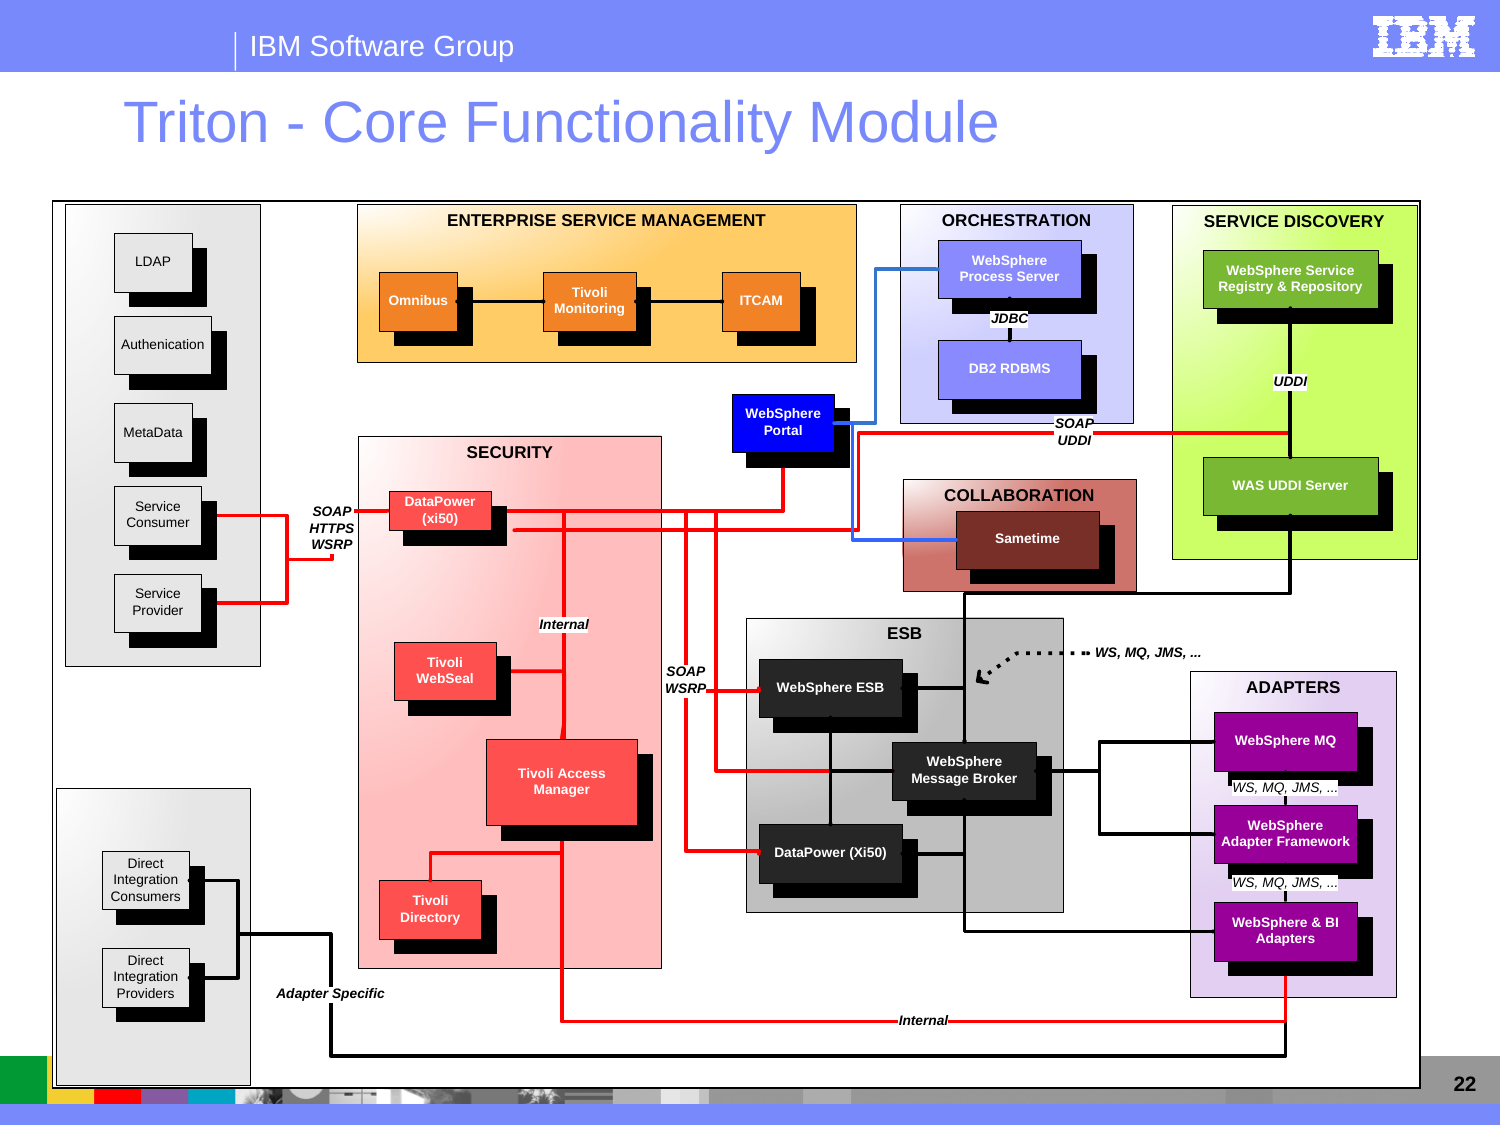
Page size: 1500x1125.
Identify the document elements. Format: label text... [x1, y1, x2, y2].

picture [0, 1056, 1500, 1104]
slide_number 22 [1365, 1070, 1477, 1097]
title Triton - Core Functionality Module [108, 84, 1400, 146]
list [53, 201, 1420, 1088]
